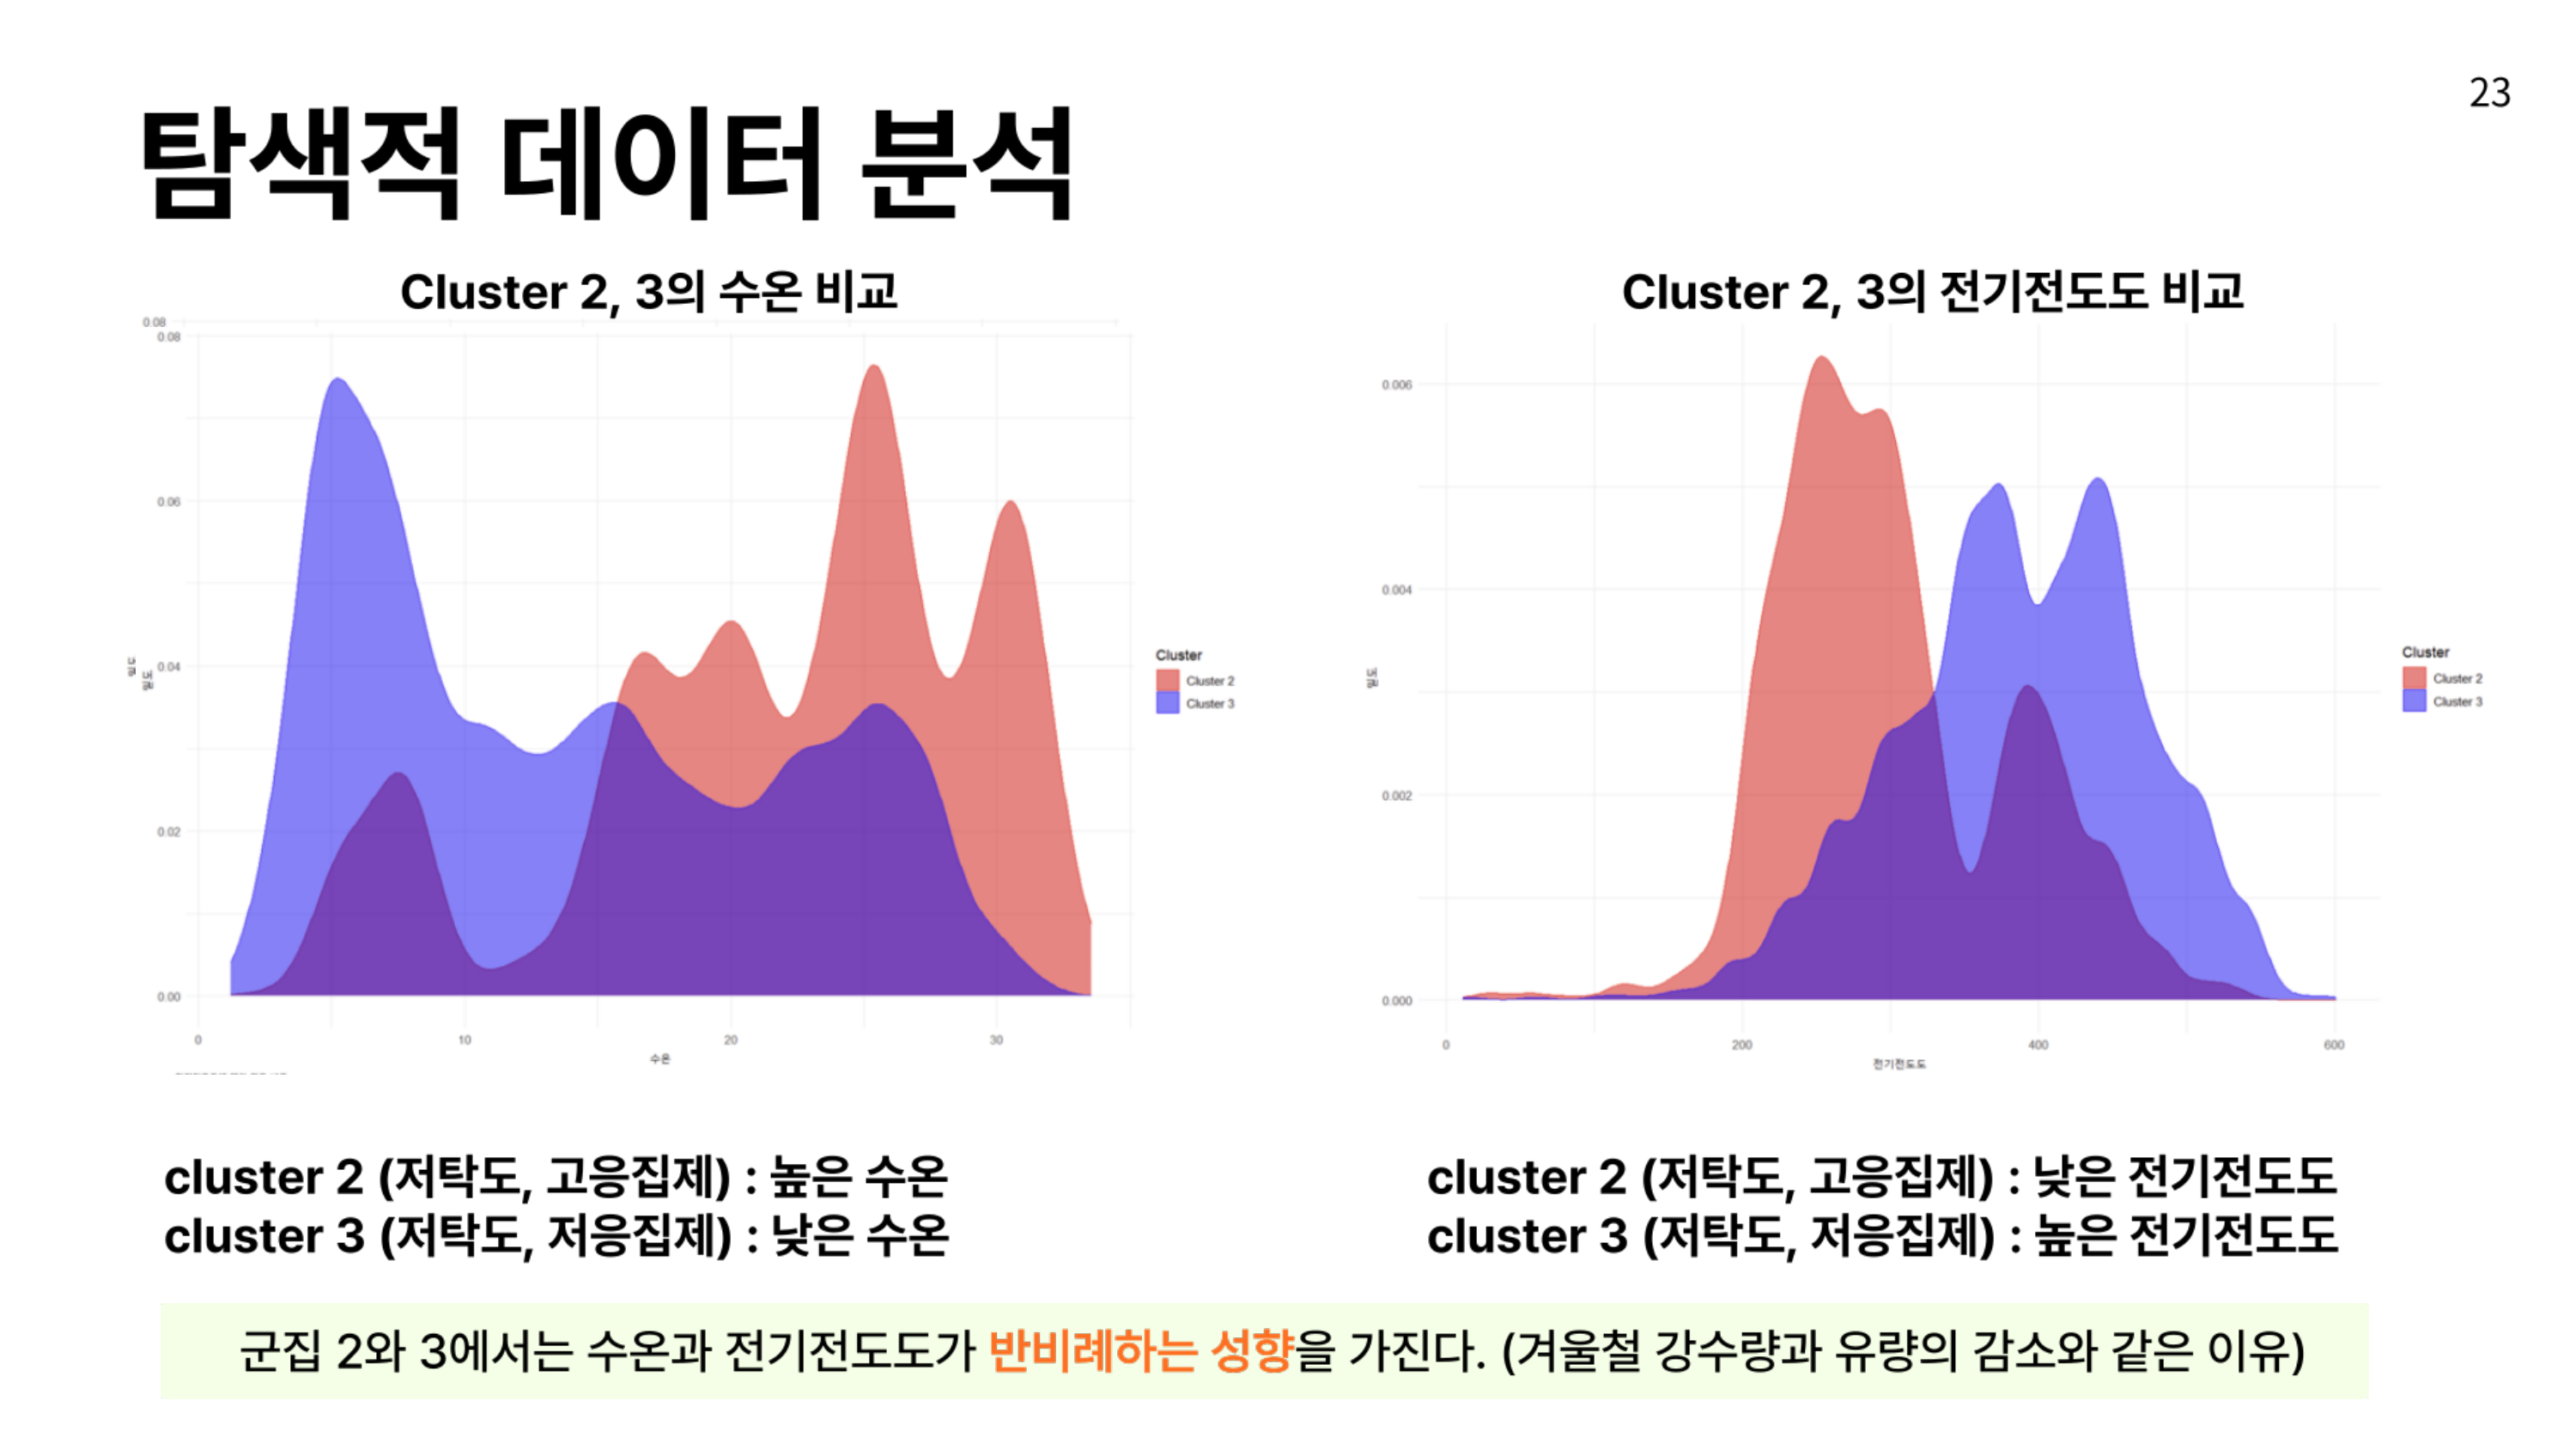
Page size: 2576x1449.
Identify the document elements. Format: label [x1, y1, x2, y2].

picture [1355, 239, 2488, 1084]
picture [149, 1128, 2394, 1429]
picture [92, 24, 1271, 1076]
picture [2026, 37, 2576, 158]
